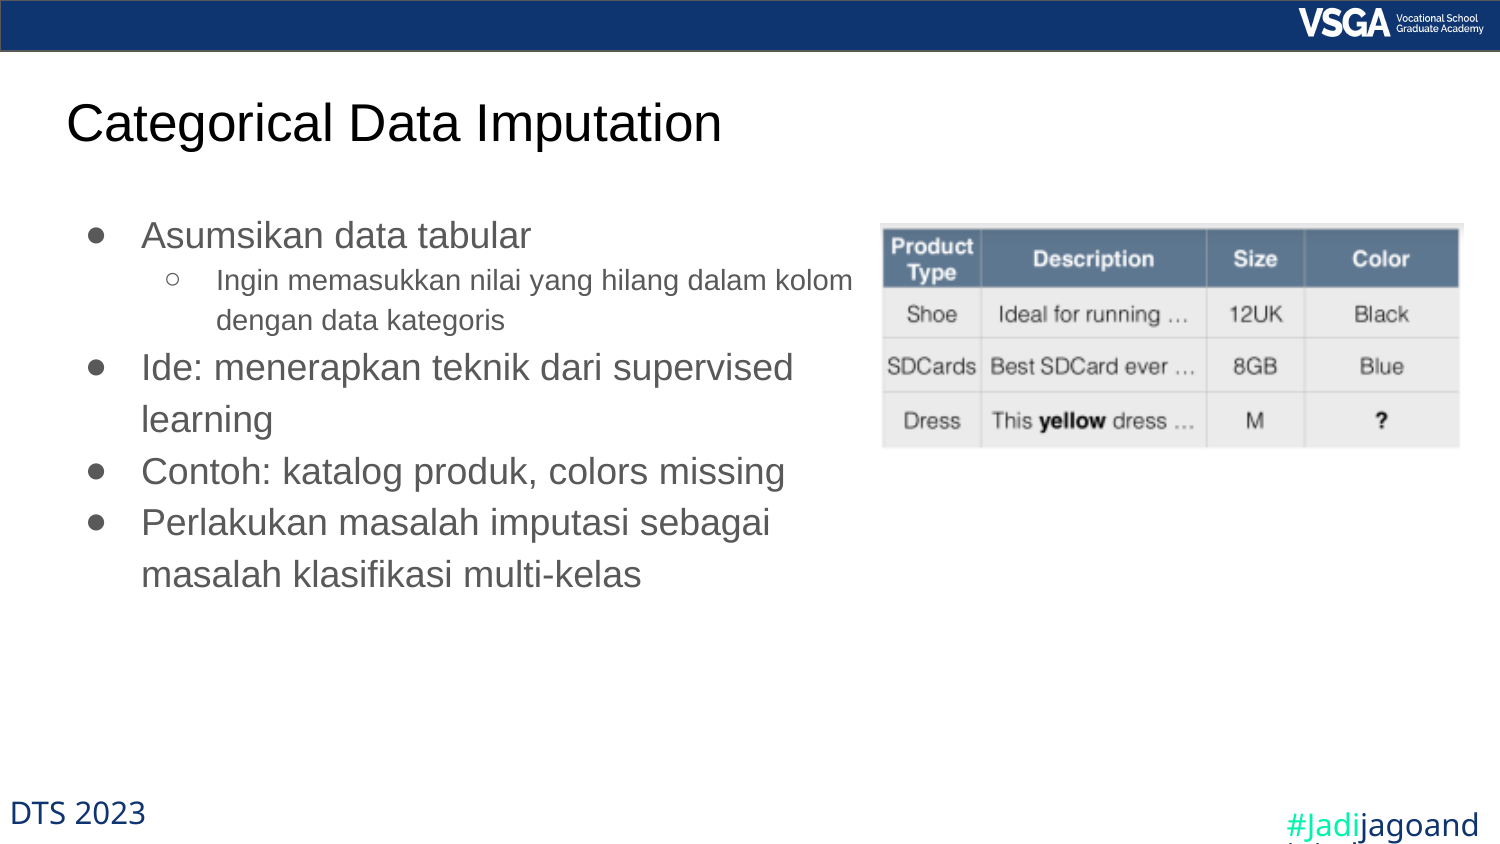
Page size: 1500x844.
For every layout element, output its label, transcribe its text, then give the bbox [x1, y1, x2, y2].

title Categorical Data Imputation [51, 72, 1449, 167]
picture [1284, 0, 1498, 79]
list Asumsikan data tabular Ingin memasukkan nilai yang hilang dalam kolom dengan data kategoris Ide: menerapkan teknik dari supervised learning Contoh: katalog produk, colors missing Perlakukan masalah imputasi sebagai masalah klasifikasi multi-kelas [51, 189, 906, 750]
picture [879, 223, 1464, 453]
